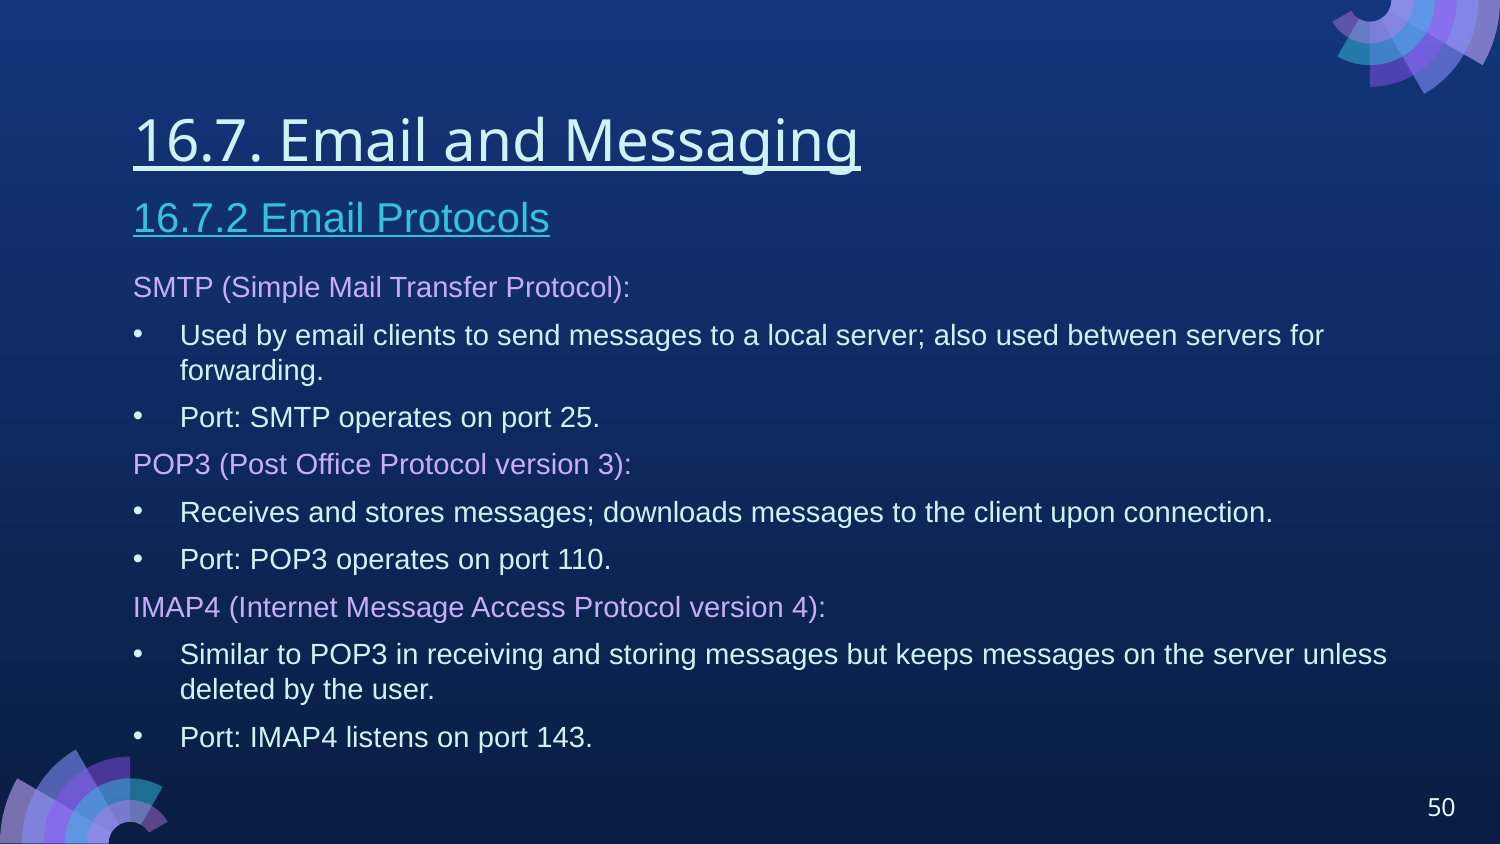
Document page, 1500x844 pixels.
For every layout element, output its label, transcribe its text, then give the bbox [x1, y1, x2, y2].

title 16.7. Email and Messaging [118, 88, 1382, 183]
text_box SMTP (Simple Mail Transfer Protocol): Used by email clients to send messages to a local server; also used between servers for forwarding. Port: SMTP operates on port 25. POP3 (Post Office Protocol version 3): Receives and stores messages; downloads messages to the client upon connection. Port: POP3 operates on port 110. IMAP4 (Internet Message Access Protocol version 4): Similar to POP3 in receiving and storing messages but keeps messages on the server unless deleted by the user. Port: IMAP4 listens on port 143. [118, 260, 1462, 761]
footer 50 [964, 786, 1471, 832]
text_box 16.7.2 Email Protocols [118, 183, 1382, 249]
